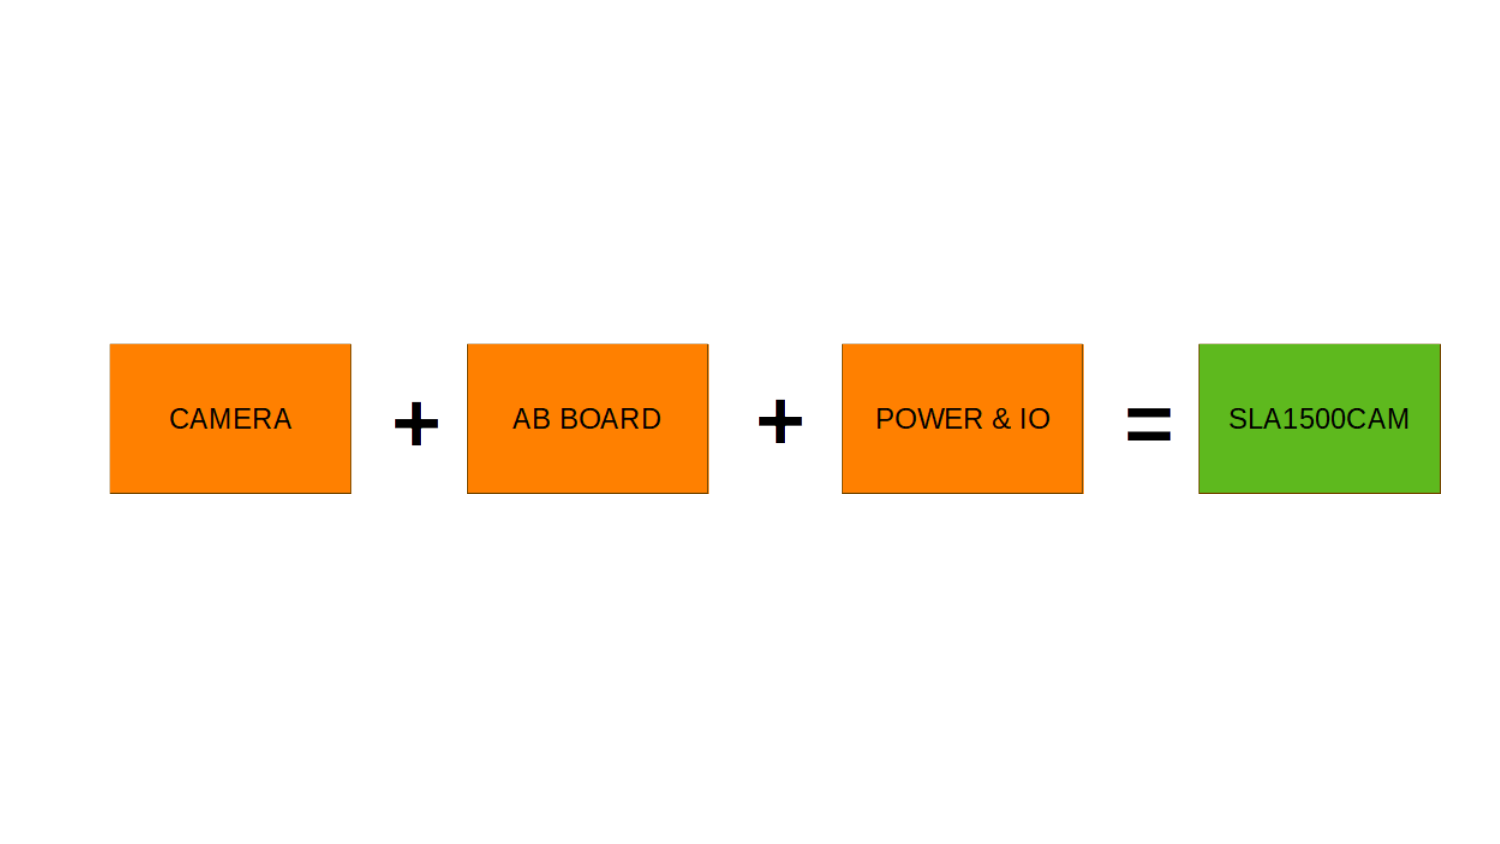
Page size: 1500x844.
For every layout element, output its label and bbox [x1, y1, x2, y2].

picture [109, 343, 1442, 495]
